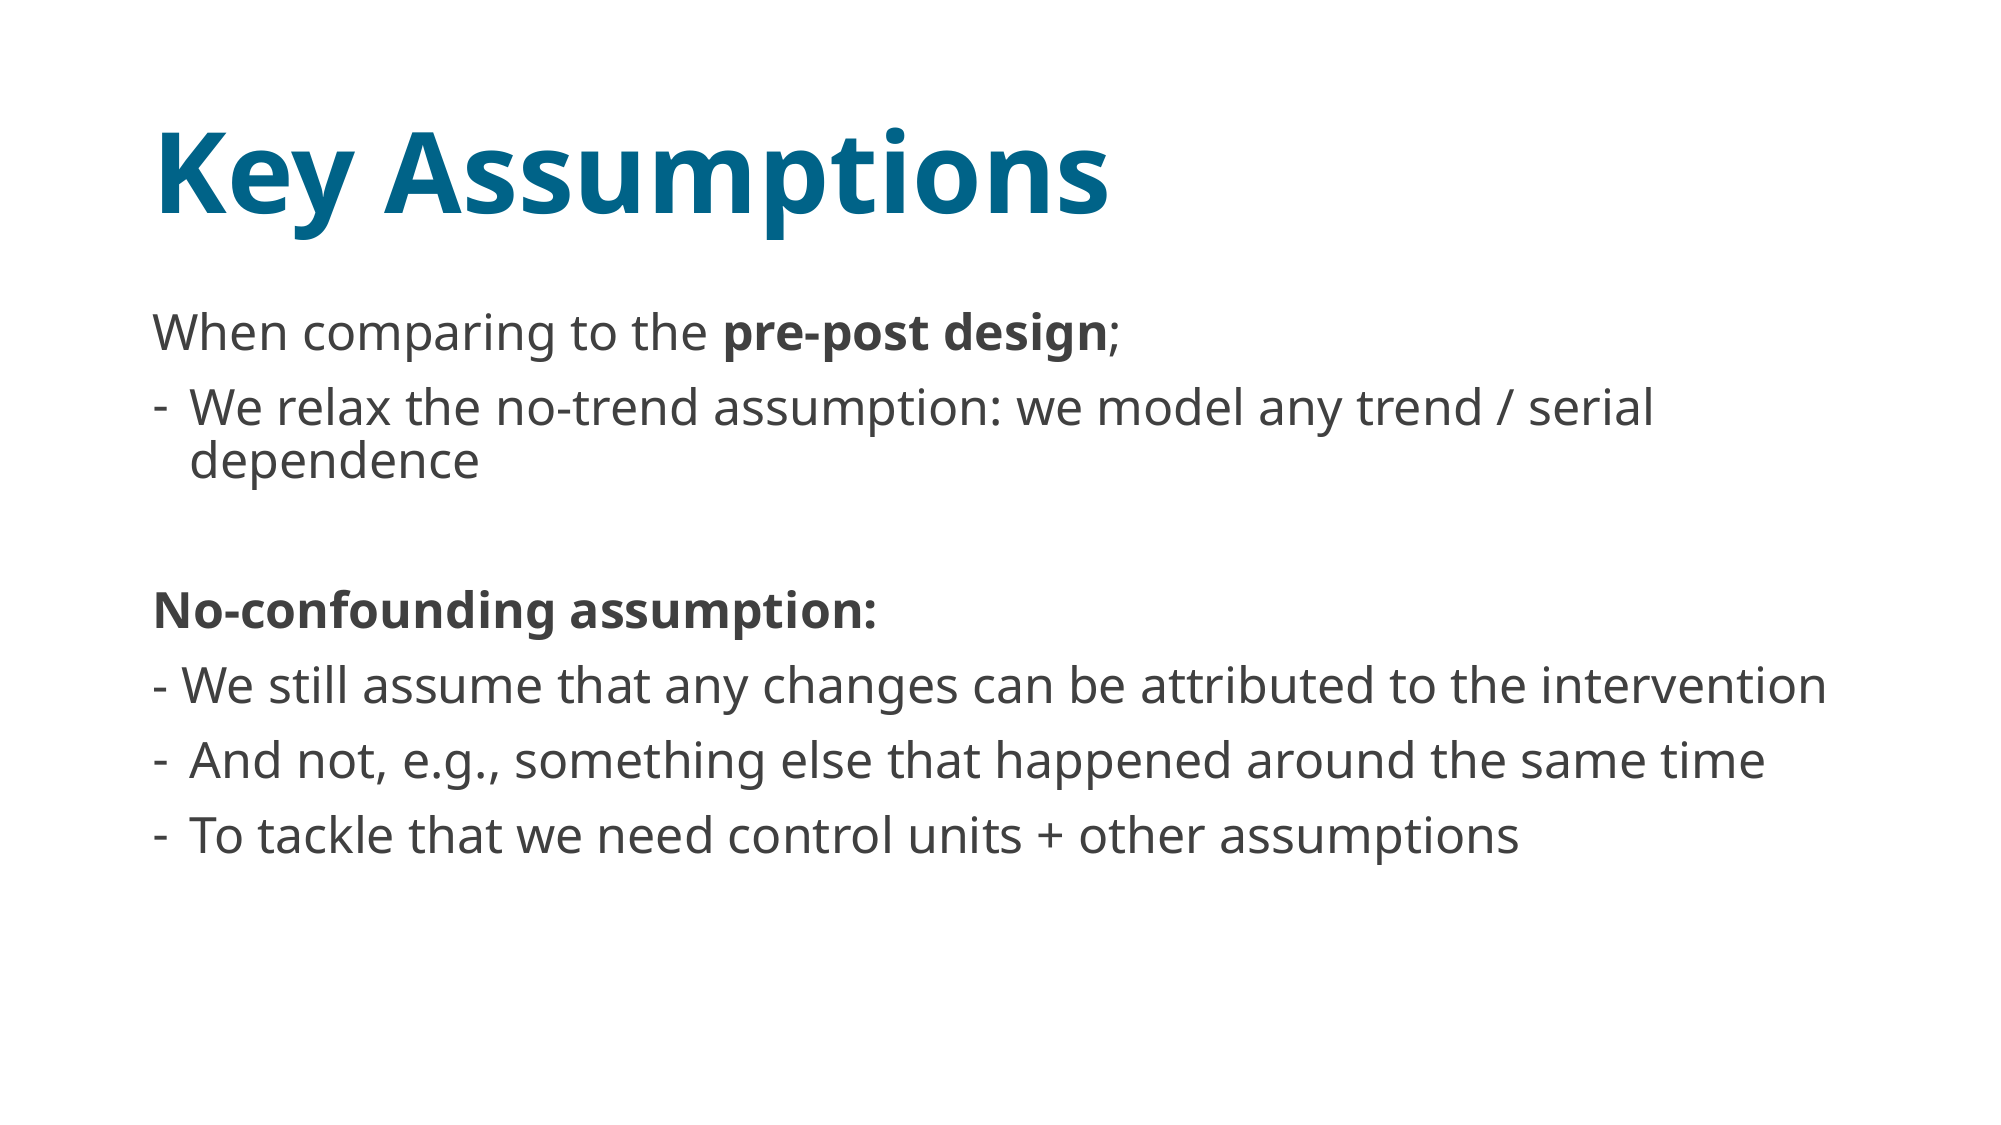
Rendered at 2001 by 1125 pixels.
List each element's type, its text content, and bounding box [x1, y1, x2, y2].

list When comparing to the pre-post design; We relax the no-trend assumption: we model any trend / serial dependence No-confounding assumption: - We still assume that any changes can be attributed to the intervention And not, e.g., something else that happened around the same time To tackle that we need control units + other assumptions [137, 299, 1863, 1104]
title Key Assumptions [137, 59, 1863, 278]
